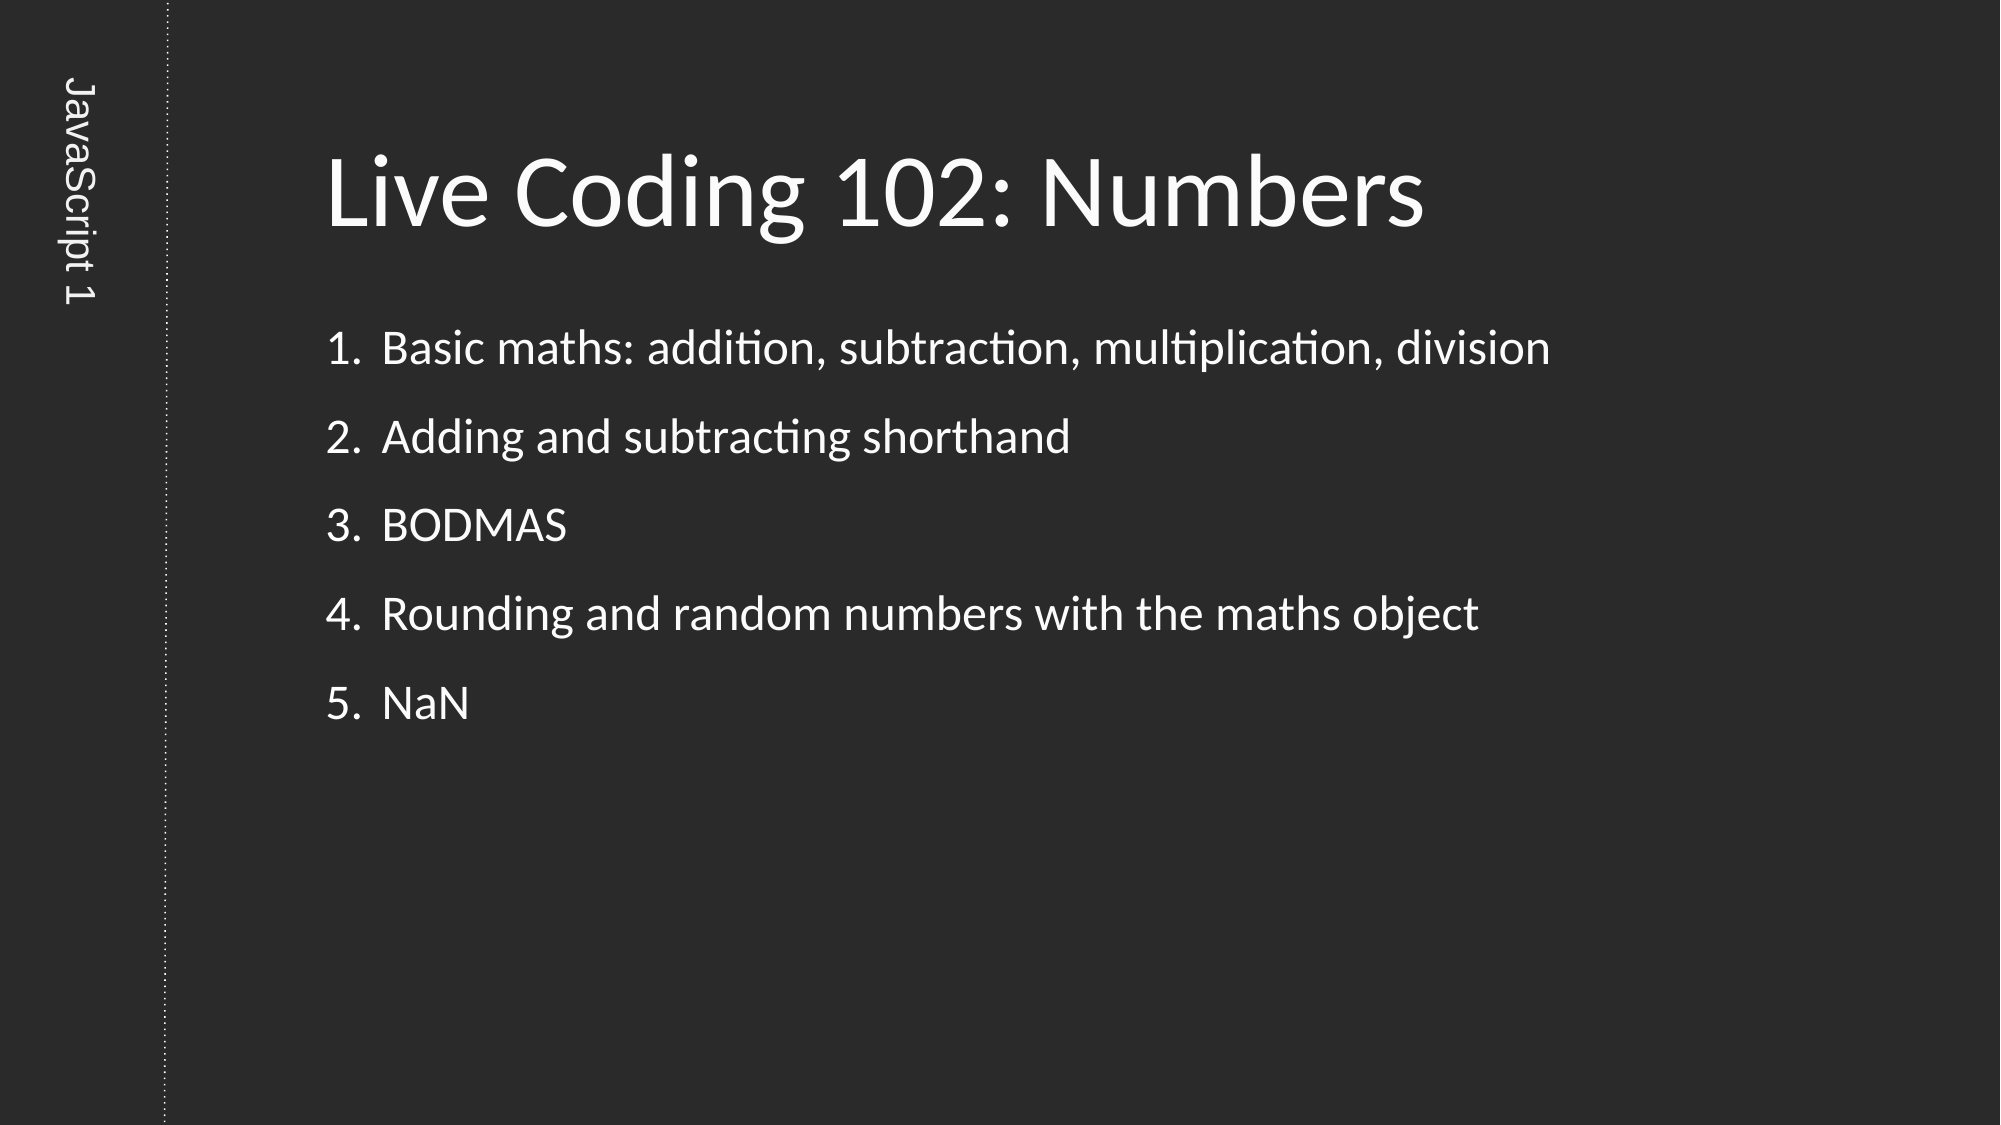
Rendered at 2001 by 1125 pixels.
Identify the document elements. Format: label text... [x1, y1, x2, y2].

list Basic maths: addition, subtraction, multiplication, division Adding and subtracting shorthand BODMAS Rounding and random numbers with the maths object NaN [310, 295, 1702, 835]
title Live Coding 102: Numbers [310, 114, 2000, 265]
